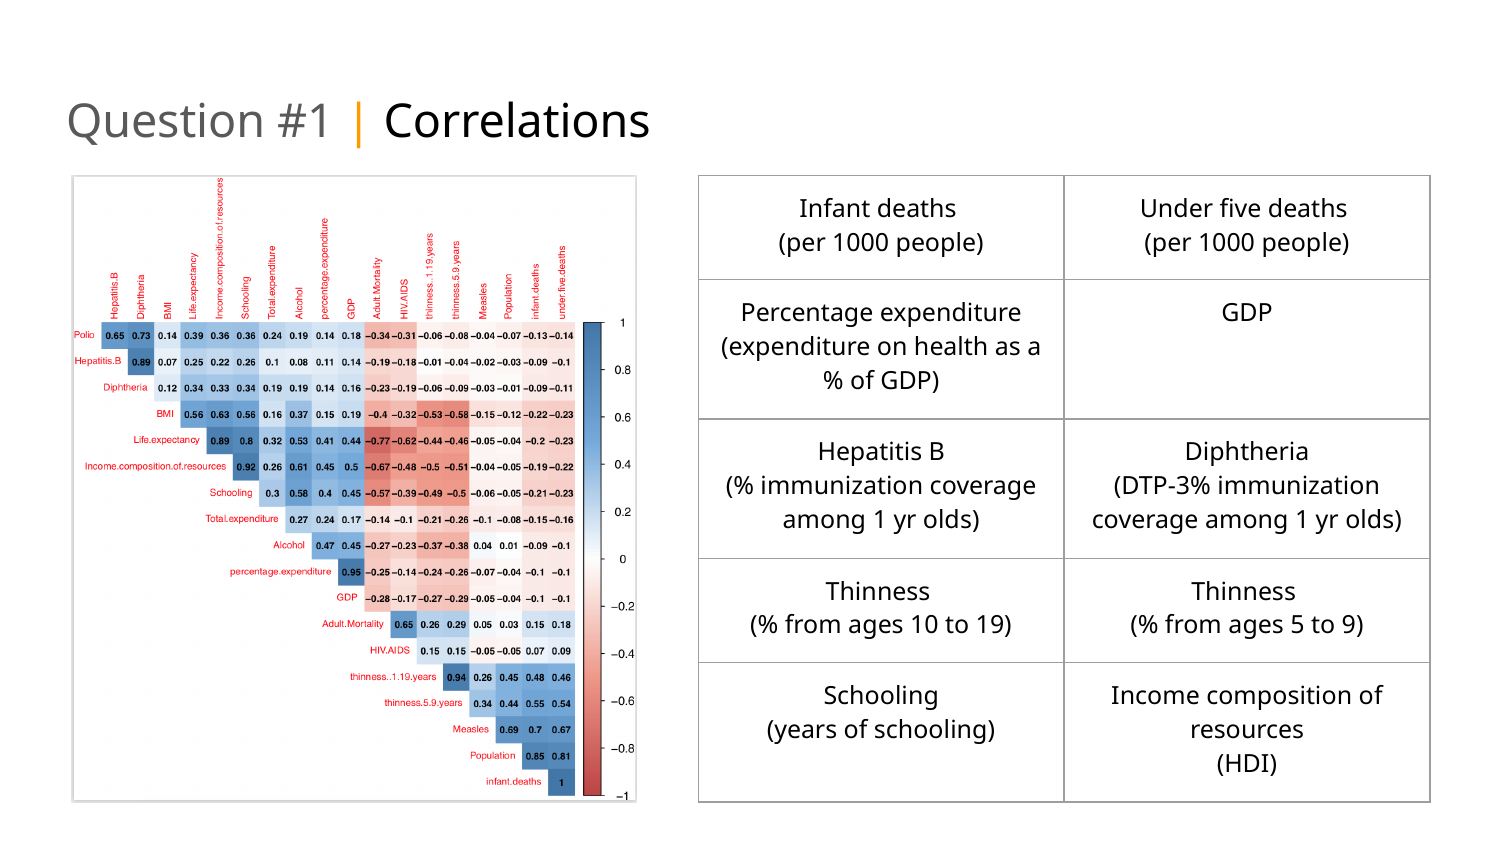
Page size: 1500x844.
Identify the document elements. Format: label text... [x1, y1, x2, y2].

table_cell Thinness (% from ages 10 to 19) [699, 559, 1063, 662]
table_cell Diphtheria (DTP-3% immunization coverage among 1 yr olds) [1065, 420, 1429, 558]
table_cell Thinness (% from ages 5 to 9) [1065, 559, 1429, 662]
title Question #1 | Correlations [51, 72, 1449, 167]
table_header Under five deaths (per 1000 people) [1065, 176, 1429, 279]
picture [70, 175, 637, 803]
table_cell Hepatitis B (% immunization coverage among 1 yr olds) [699, 420, 1063, 558]
table_header Infant deaths (per 1000 people) [699, 176, 1063, 279]
table_cell Percentage expenditure (expenditure on health as a % of GDP) [699, 280, 1063, 418]
table_cell Schooling (years of schooling) [699, 663, 1063, 801]
table_cell GDP [1065, 280, 1429, 418]
table_cell Income composition of resources (HDI) [1065, 663, 1429, 801]
